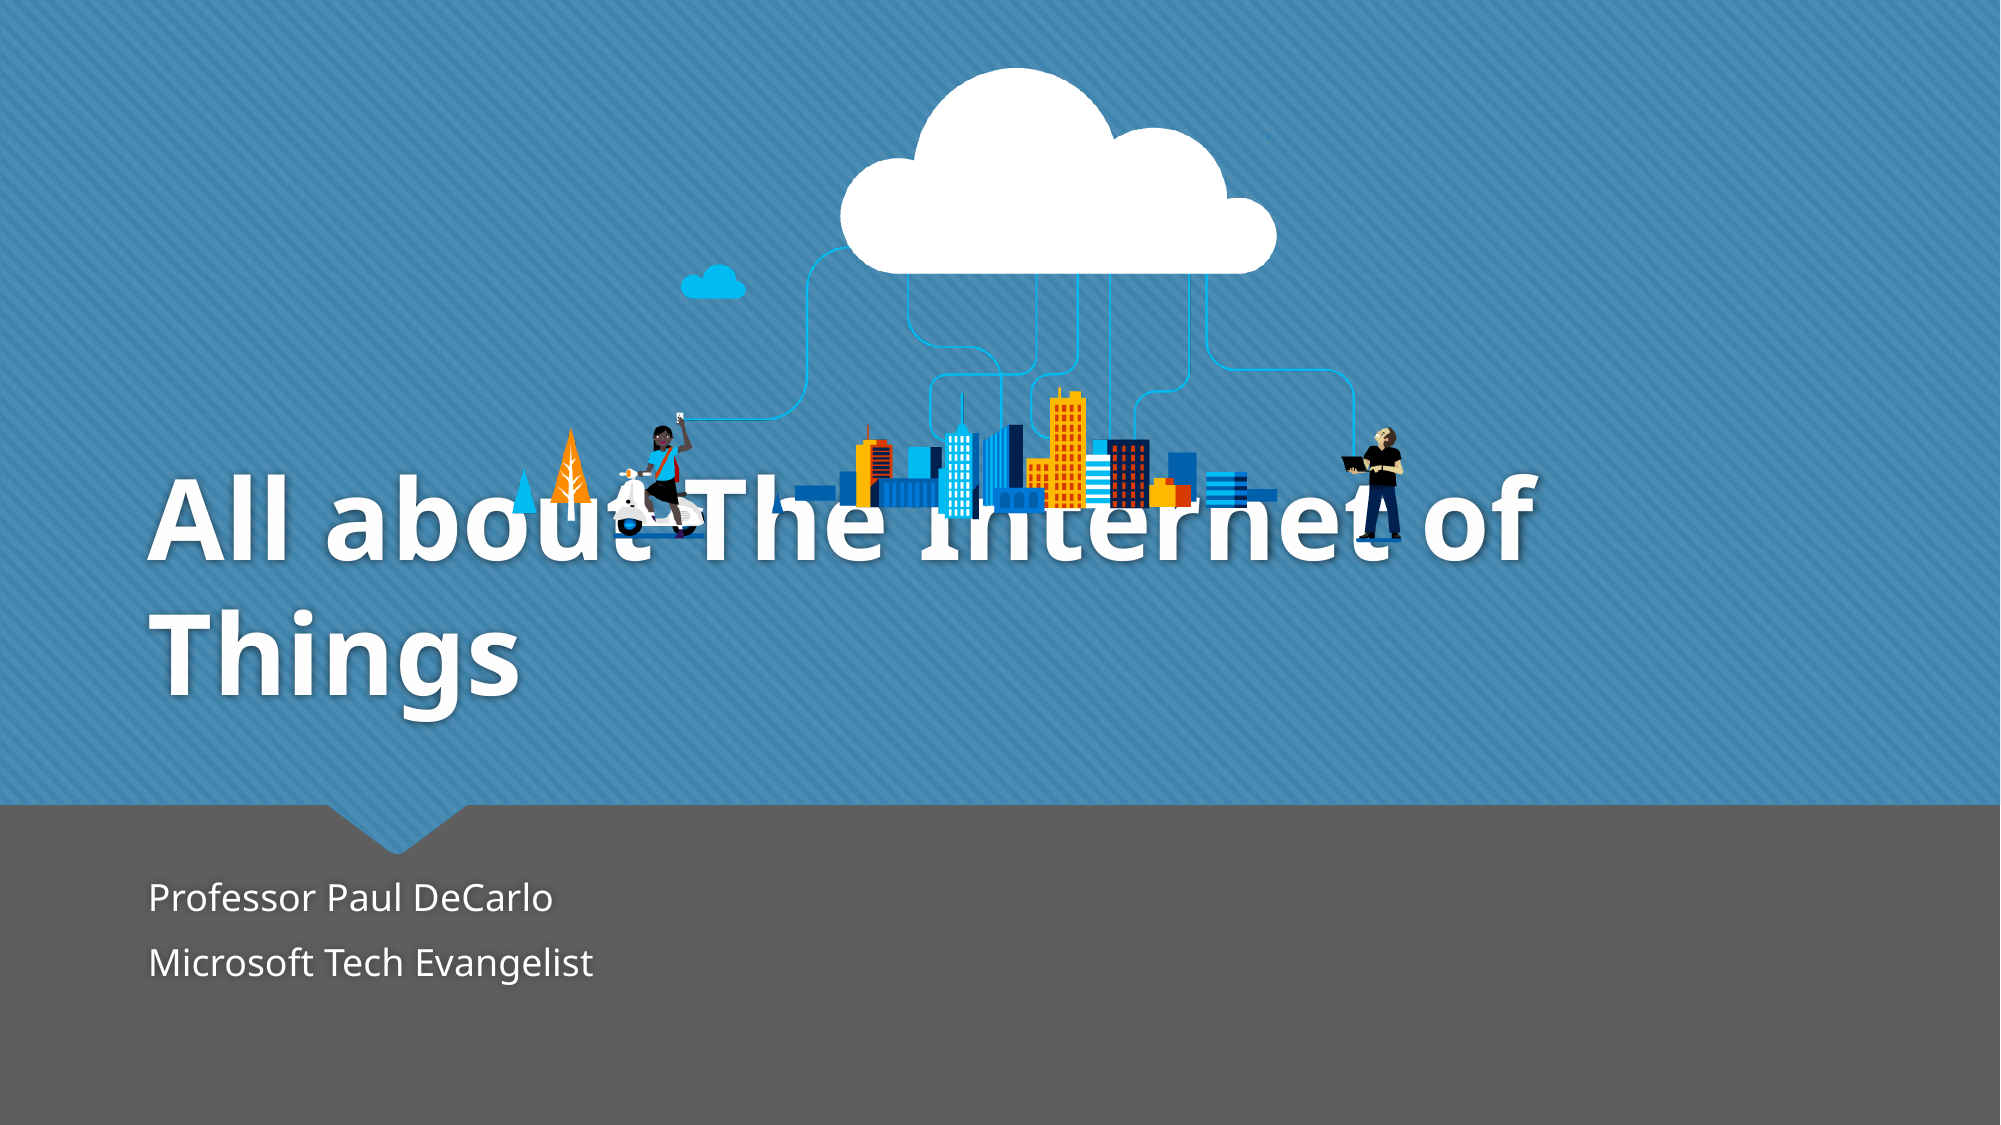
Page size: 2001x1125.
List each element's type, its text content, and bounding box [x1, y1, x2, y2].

subtitle Professor Paul DeCarlo Microsoft Tech Evangelist [132, 866, 1868, 1073]
picture [457, 36, 1543, 576]
title All about The Internet of Things [132, 237, 1868, 726]
